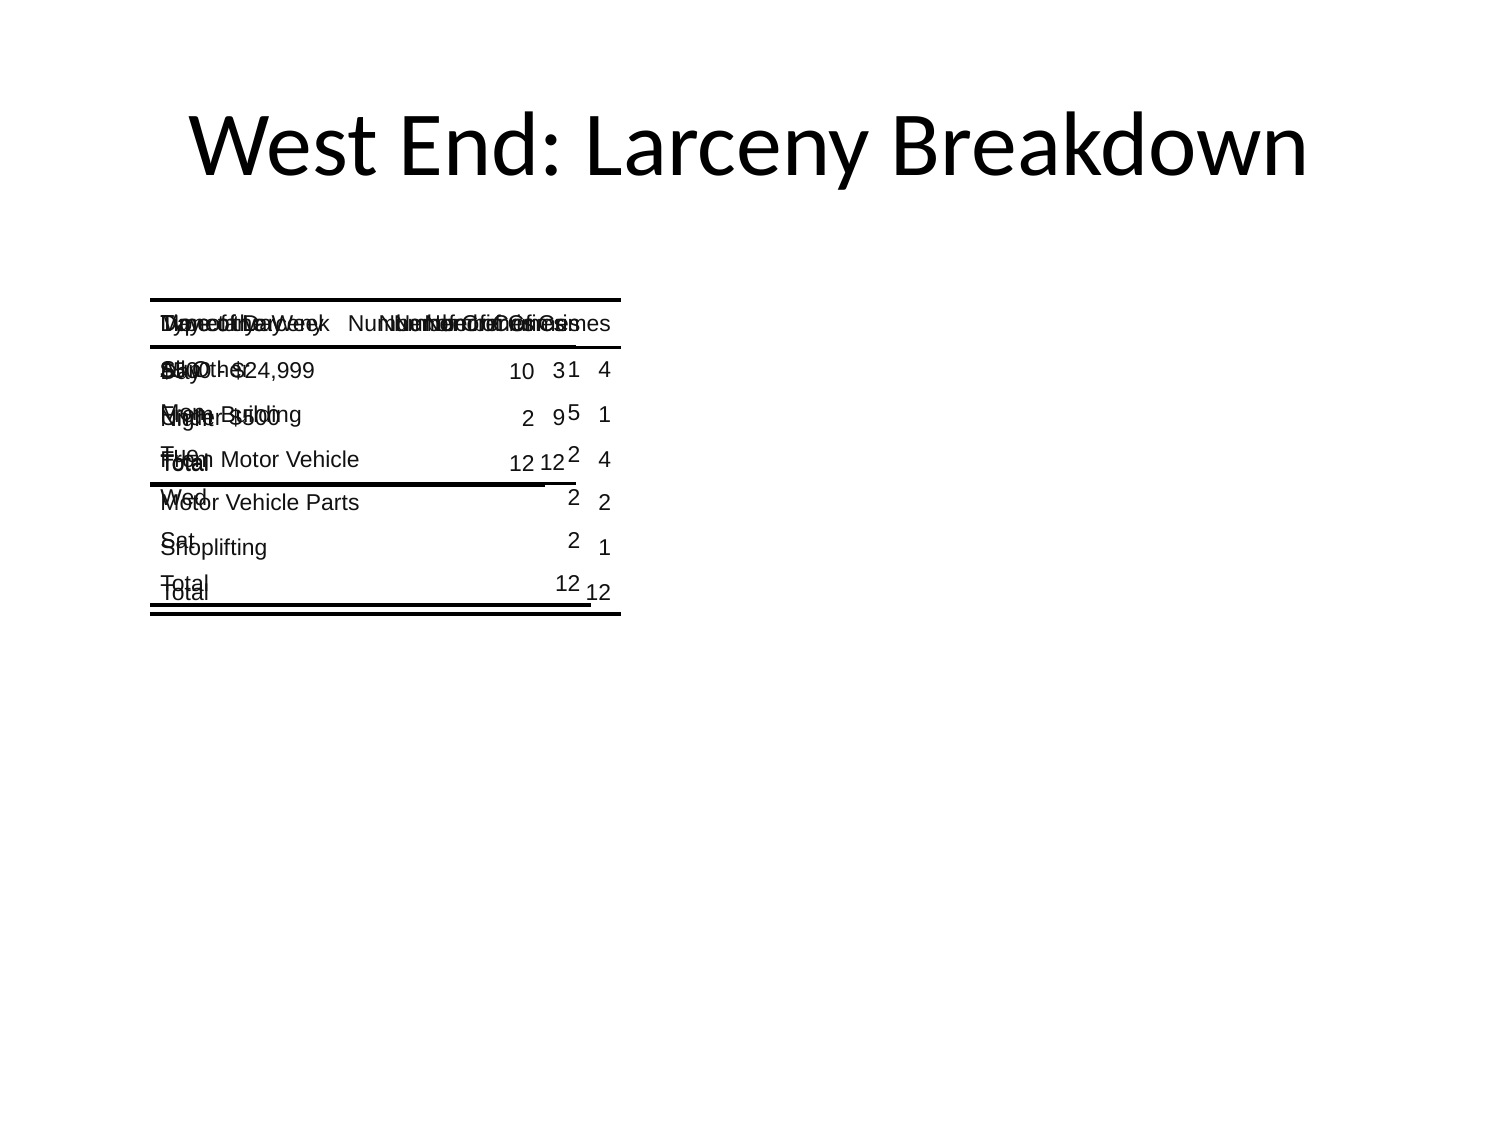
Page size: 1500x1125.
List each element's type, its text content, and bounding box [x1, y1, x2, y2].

table_header Number of Crimes [347, 302, 576, 345]
table_cell Shoplifting [150, 523, 393, 571]
table_cell 12 [347, 441, 576, 482]
table_cell 3 [347, 349, 576, 395]
table_header Number of Crimes [576, 302, 621, 346]
table_cell 1 [576, 391, 621, 438]
table_cell Motor Vehicle Parts [150, 485, 393, 523]
table_cell 4 [576, 438, 621, 481]
table_cell Under $500 [150, 395, 347, 441]
table_cell Total [150, 441, 347, 482]
table_cell 1 [393, 523, 621, 571]
table_cell 12 [393, 571, 621, 612]
table_cell Total [150, 571, 393, 612]
table_header Monetary [150, 302, 347, 345]
table_cell 4 [576, 349, 621, 391]
table_cell $500 - $24,999 [150, 349, 347, 395]
table_cell 2 [393, 481, 621, 523]
table_cell 9 [347, 395, 576, 441]
title West End: Larceny Breakdown [75, 45, 1425, 233]
